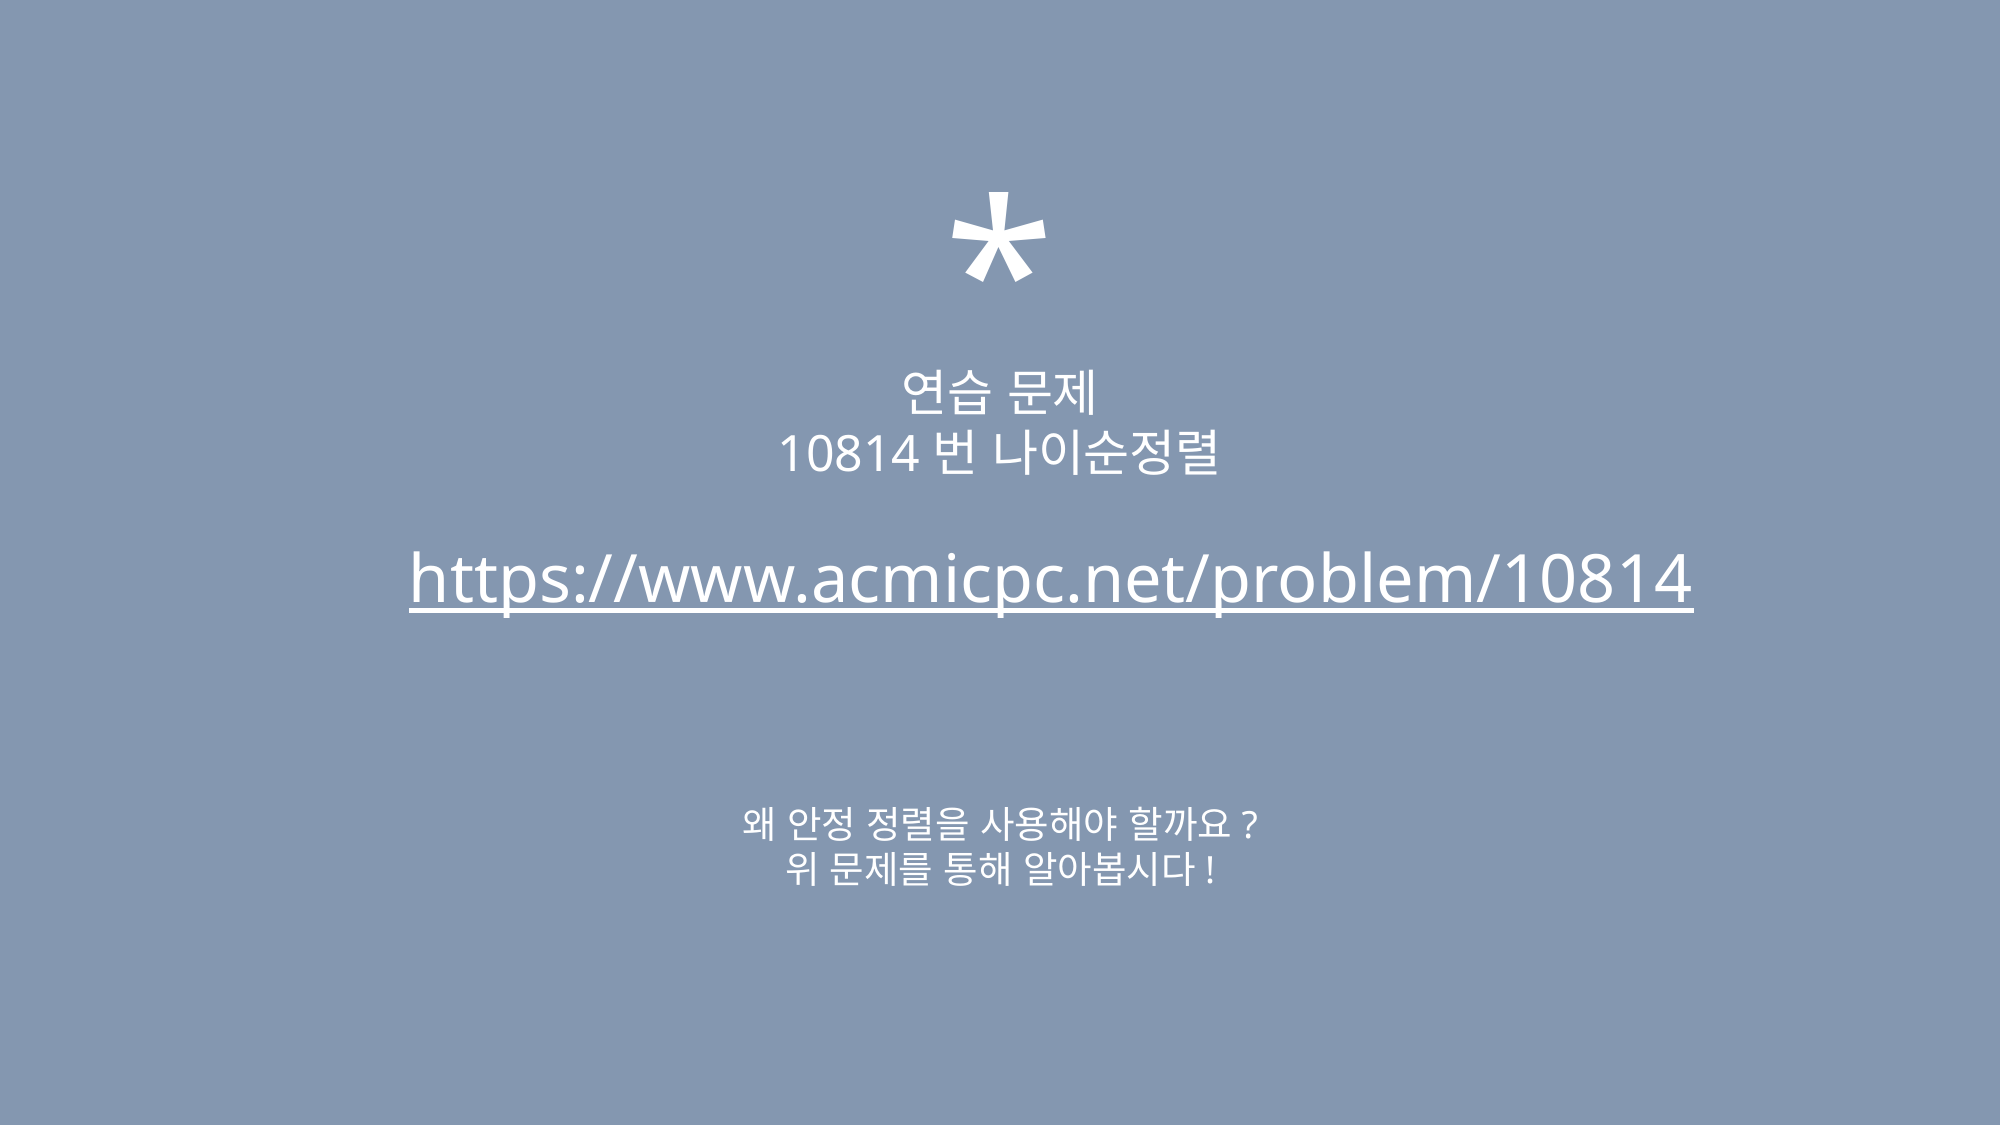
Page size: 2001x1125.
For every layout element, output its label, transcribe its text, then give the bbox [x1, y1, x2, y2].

text_box https://www.acmicpc.net/problem/10814 [394, 528, 1709, 1125]
text_box * [929, 136, 1070, 354]
text_box 연습 문제 10814번 나이순정렬 [762, 354, 1238, 528]
text_box 왜 안정 정렬을 사용해야 할까요? 위 문제를 통해 알아봅시다! [727, 793, 1273, 899]
